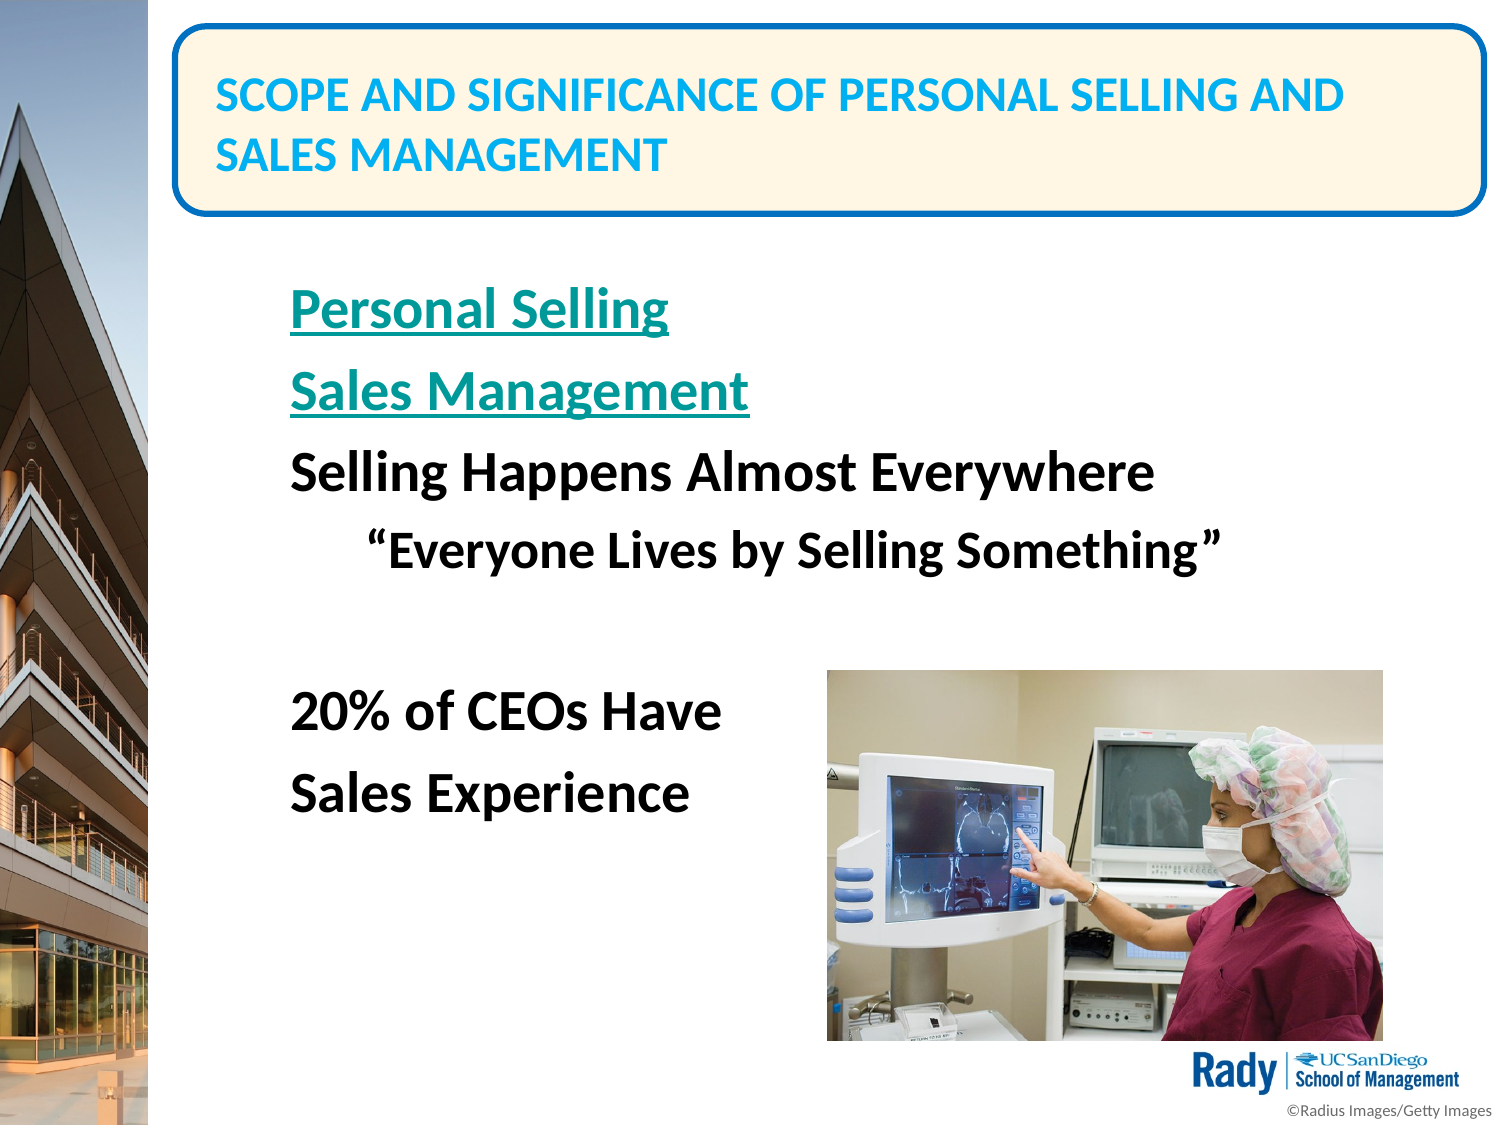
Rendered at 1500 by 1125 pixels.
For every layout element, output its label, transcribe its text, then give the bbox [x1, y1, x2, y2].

picture [0, 0, 148, 1125]
text_box [174, 26, 1485, 214]
picture [827, 670, 1384, 1041]
text_box ©Radius Images/Getty Images [899, 1100, 1500, 1125]
list Personal Selling Sales Management Selling Happens Almost Everywhere “Everyone Lives by Selling Something” 20% of CEOs Have Sales Experience [274, 262, 1426, 780]
picture [1187, 1044, 1463, 1100]
title SCOPE AND SIGNIFICANCE OF PERSONAL SELLING AND SALES MANAGEMENT [200, 27, 1389, 216]
